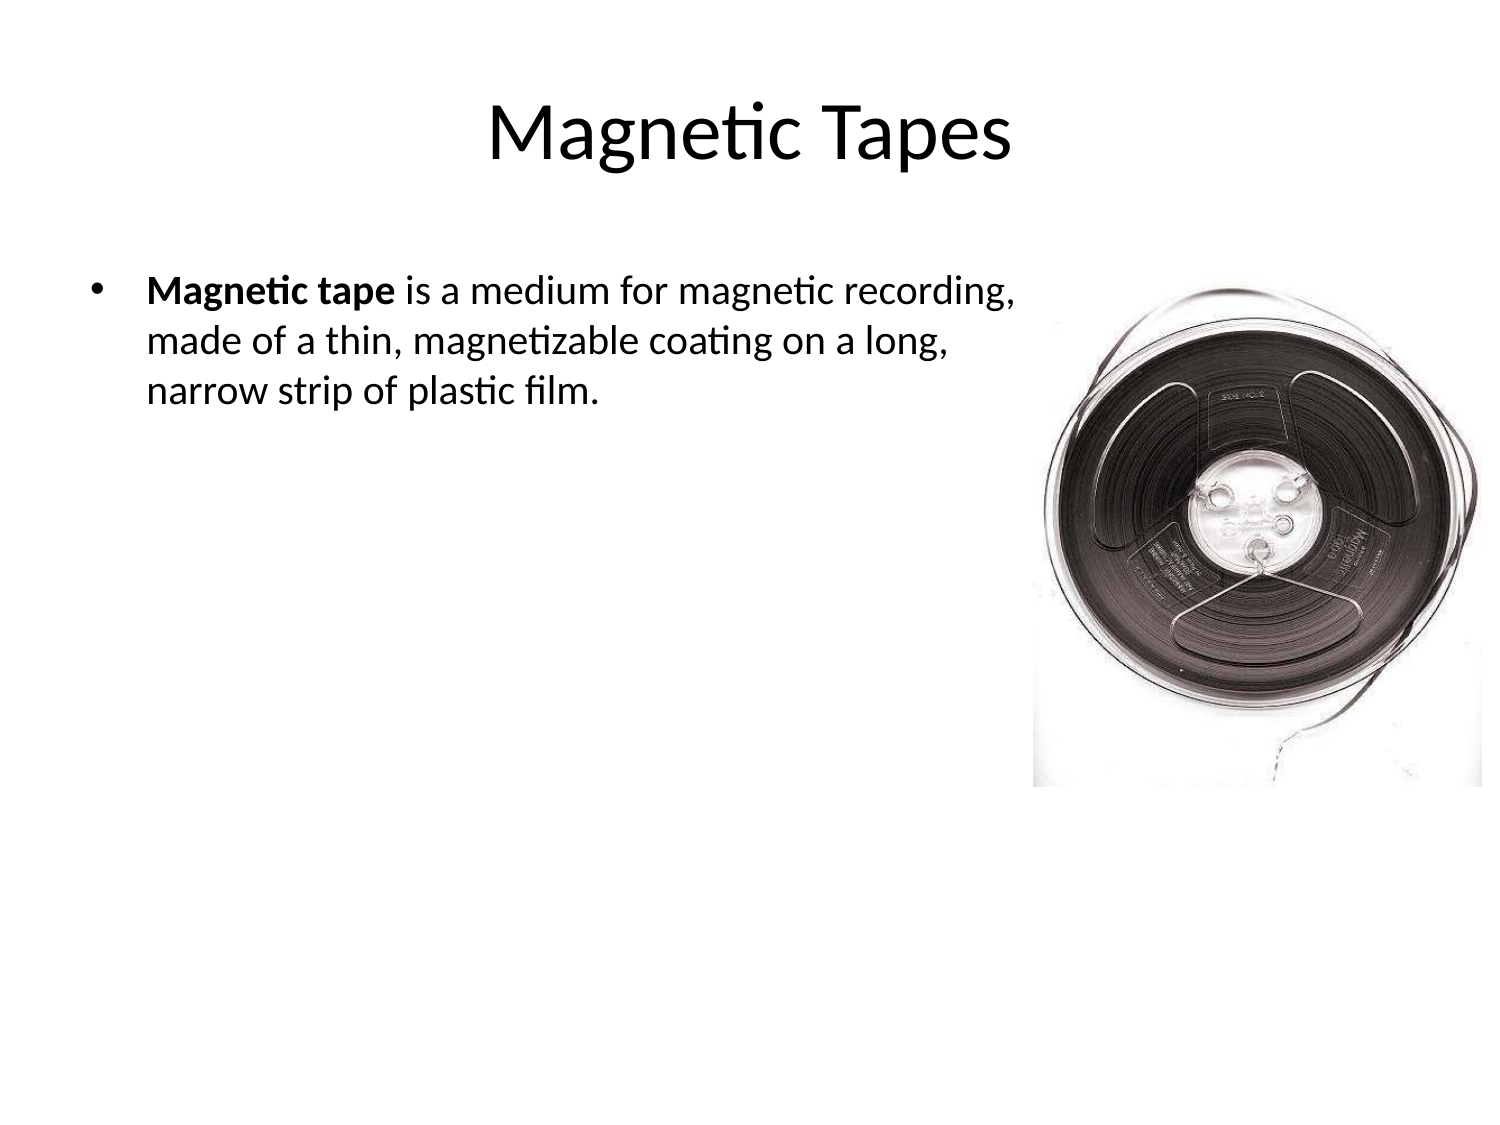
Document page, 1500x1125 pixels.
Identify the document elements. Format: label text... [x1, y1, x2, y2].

list Magnetic tape is a medium for magnetic recording, made of a thin, magnetizable coating on a long, narrow strip of plastic film. [75, 255, 1034, 1005]
picture [1033, 278, 1482, 788]
title Magnetic Tapes [75, 45, 1425, 209]
